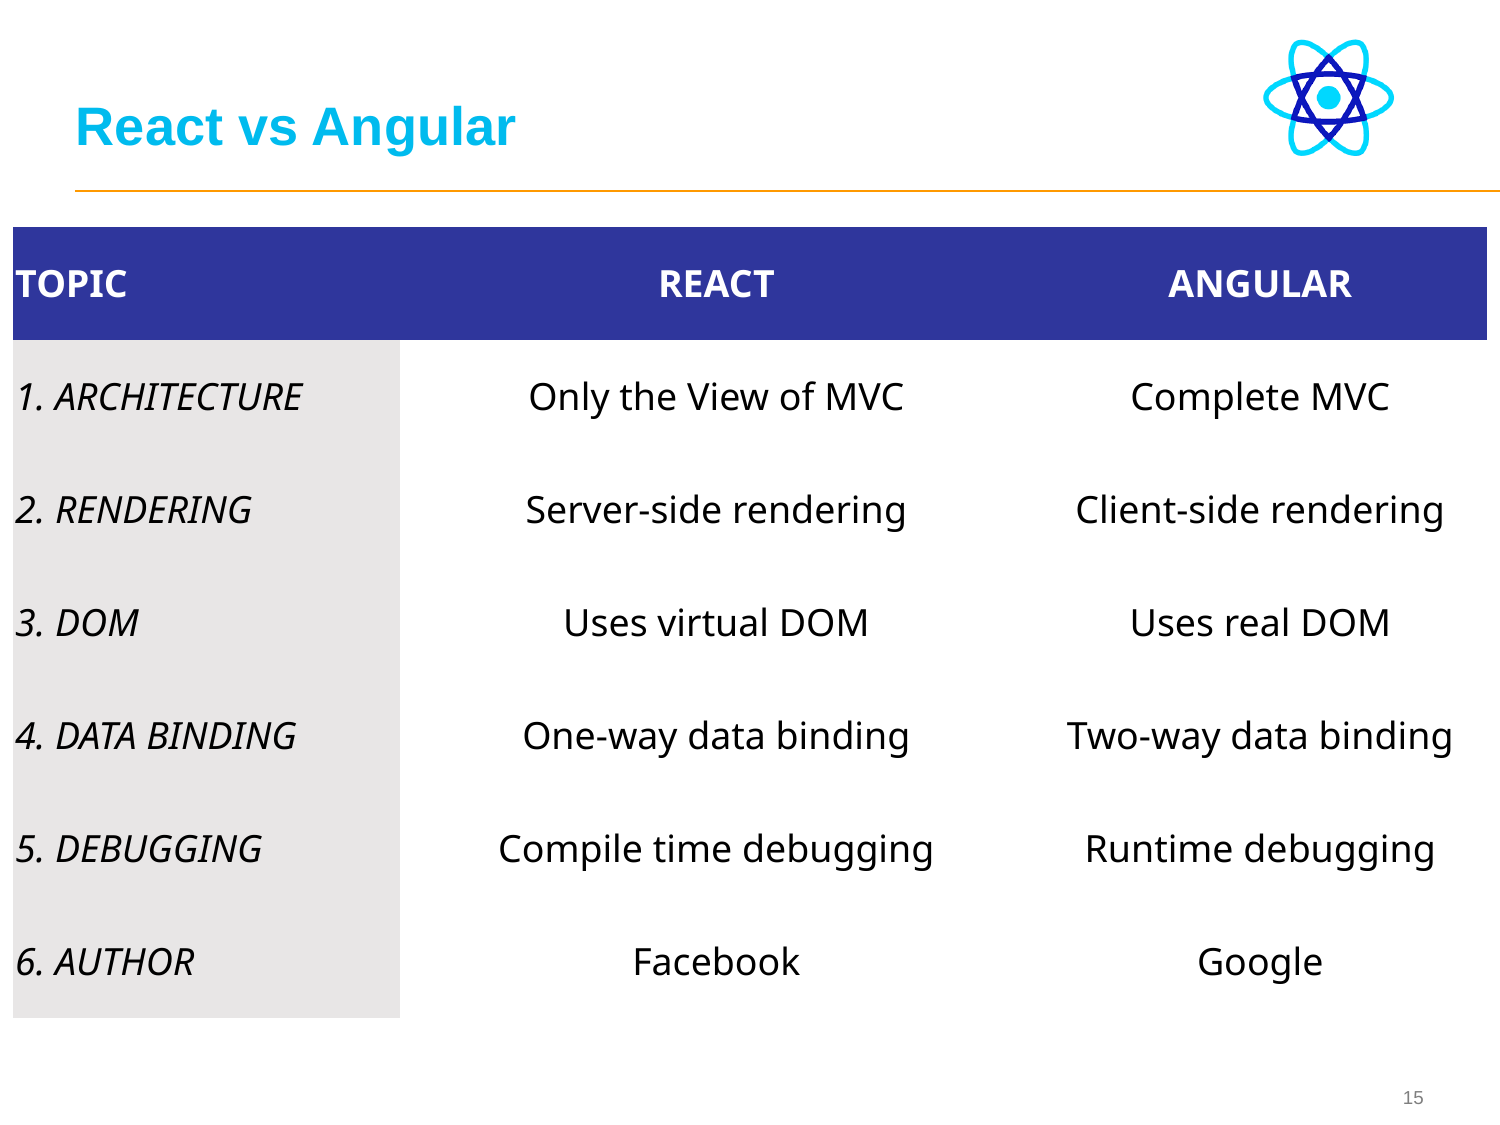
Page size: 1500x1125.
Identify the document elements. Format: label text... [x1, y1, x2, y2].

table_cell 1. ARCHITECTURE [13, 340, 400, 453]
table_cell One-way data binding [400, 679, 1033, 792]
table_cell Client-side rendering [1033, 453, 1487, 566]
table_cell Compile time debugging [400, 792, 1033, 905]
table_cell 6. AUTHOR [13, 905, 400, 1018]
table_cell Uses virtual DOM [400, 566, 1033, 679]
table_cell Only the View of MVC [400, 340, 1033, 453]
table_cell Server-side rendering [400, 453, 1033, 566]
table_cell 3. DOM [13, 566, 400, 679]
table_cell Complete MVC [1033, 340, 1487, 453]
table_cell Google [1033, 905, 1487, 1018]
table_header REACT [400, 227, 1033, 340]
table_cell Uses real DOM [1033, 566, 1487, 679]
table_cell Facebook [400, 905, 1033, 1018]
table_cell Runtime debugging [1033, 792, 1487, 905]
table_cell 4. DATA BINDING [13, 679, 400, 792]
title React vs Angular [75, 27, 1422, 157]
table_cell Two-way data binding [1033, 679, 1487, 792]
table_header TOPIC [13, 227, 400, 340]
table_header ANGULAR [1033, 227, 1487, 340]
table_cell 5. DEBUGGING [13, 792, 400, 905]
table_cell 2. RENDERING [13, 453, 400, 566]
